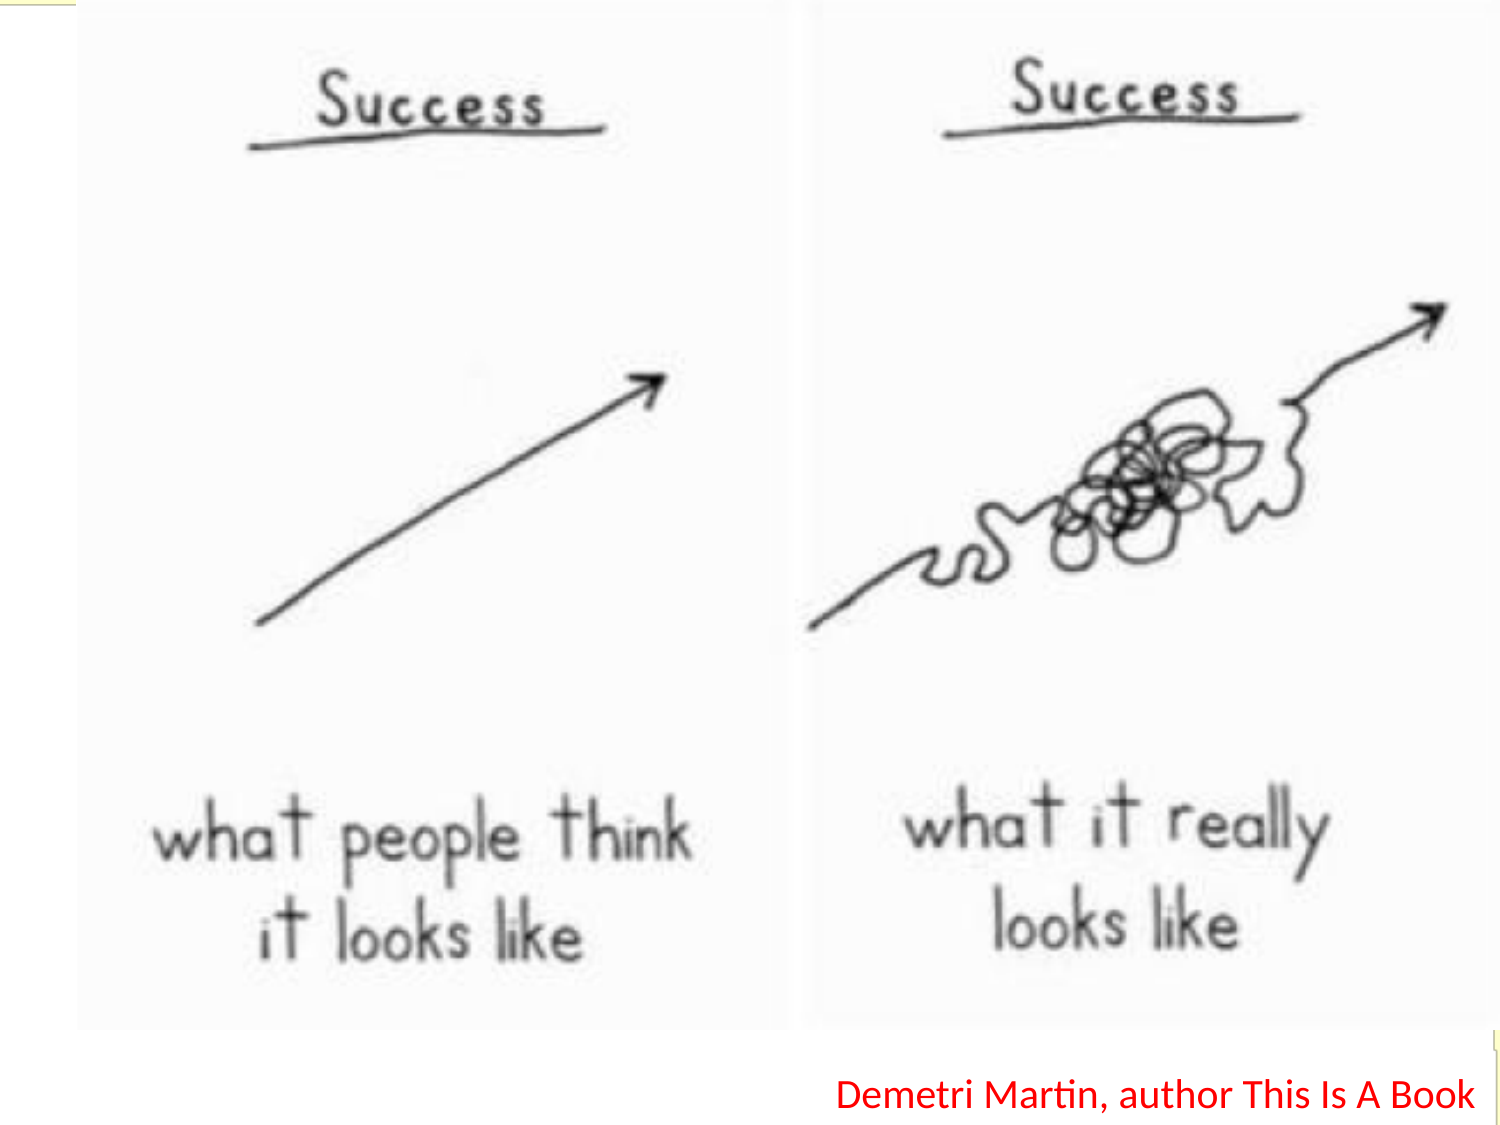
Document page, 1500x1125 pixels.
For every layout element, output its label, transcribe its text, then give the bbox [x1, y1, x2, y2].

text_box Demetri Martin, author This Is A Book [820, 1059, 1500, 1125]
picture [0, 0, 1500, 1125]
